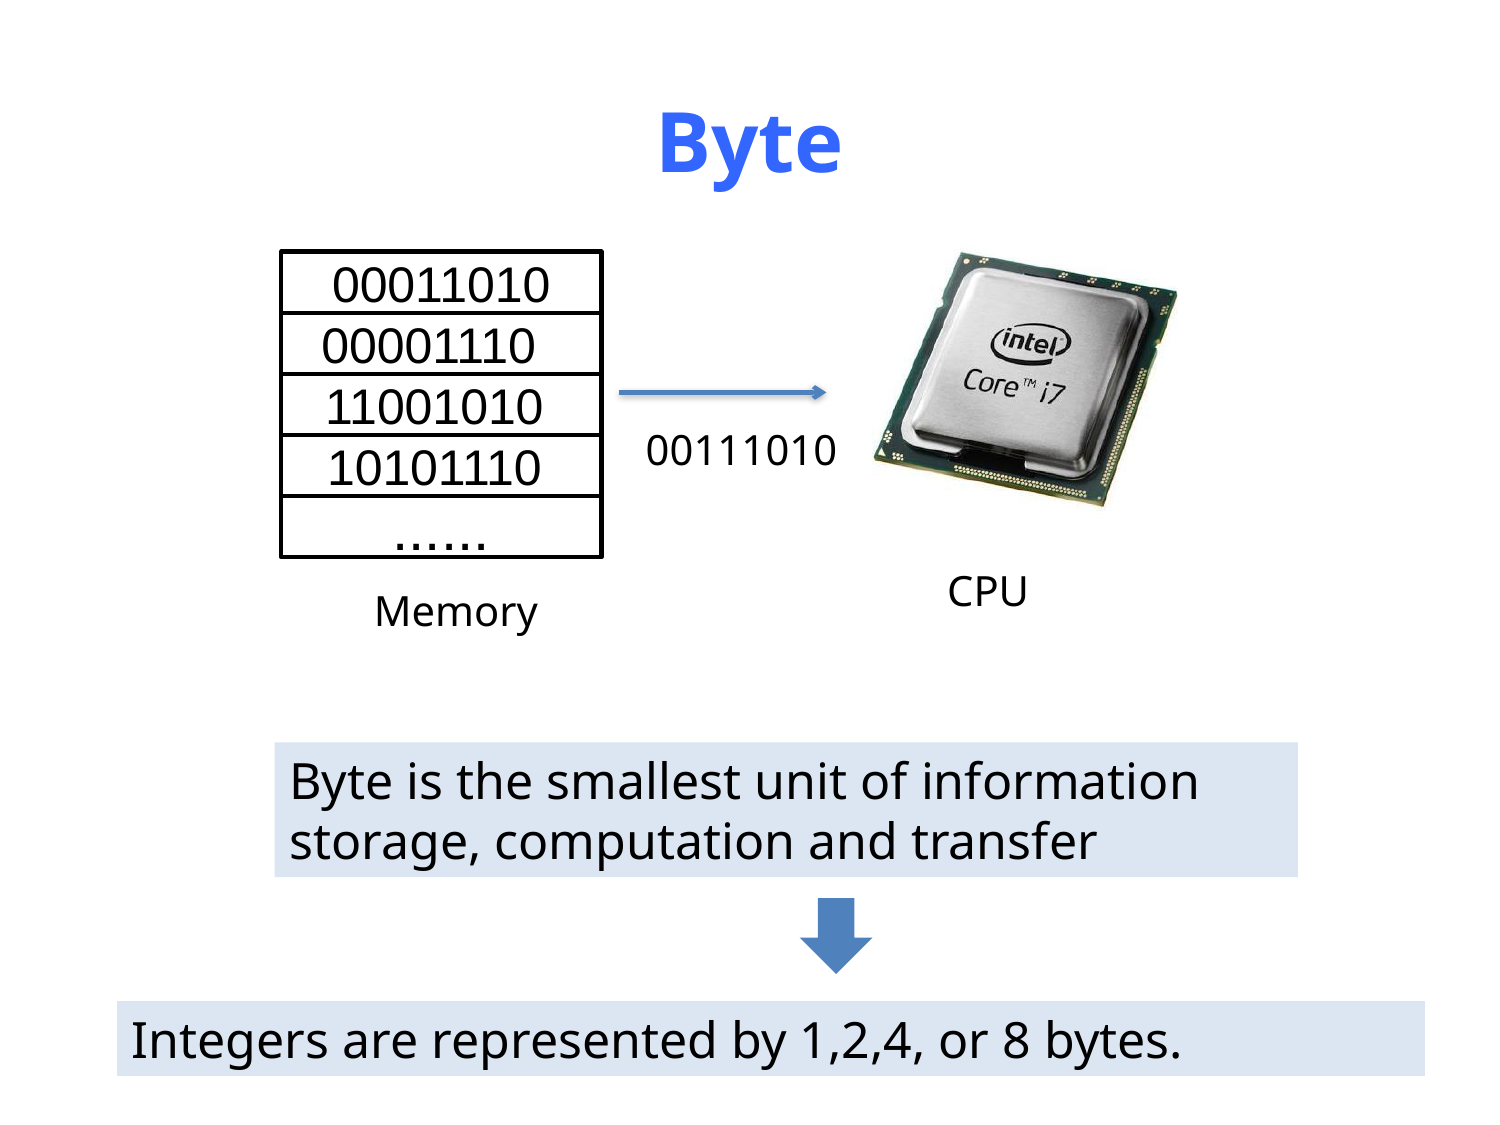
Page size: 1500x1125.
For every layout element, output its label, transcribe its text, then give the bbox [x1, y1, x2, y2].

text_box 00111010 [630, 416, 853, 482]
text_box CPU [932, 557, 1045, 623]
text_box Byte is the smallest unit of information storage, computation and transfer [274, 742, 1298, 878]
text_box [281, 251, 602, 643]
title Byte [75, 45, 1425, 233]
picture [872, 227, 1178, 532]
text_box [797, 896, 875, 977]
text_box Integers are represented by 1,2,4, or 8 bytes. [117, 1001, 1425, 1076]
